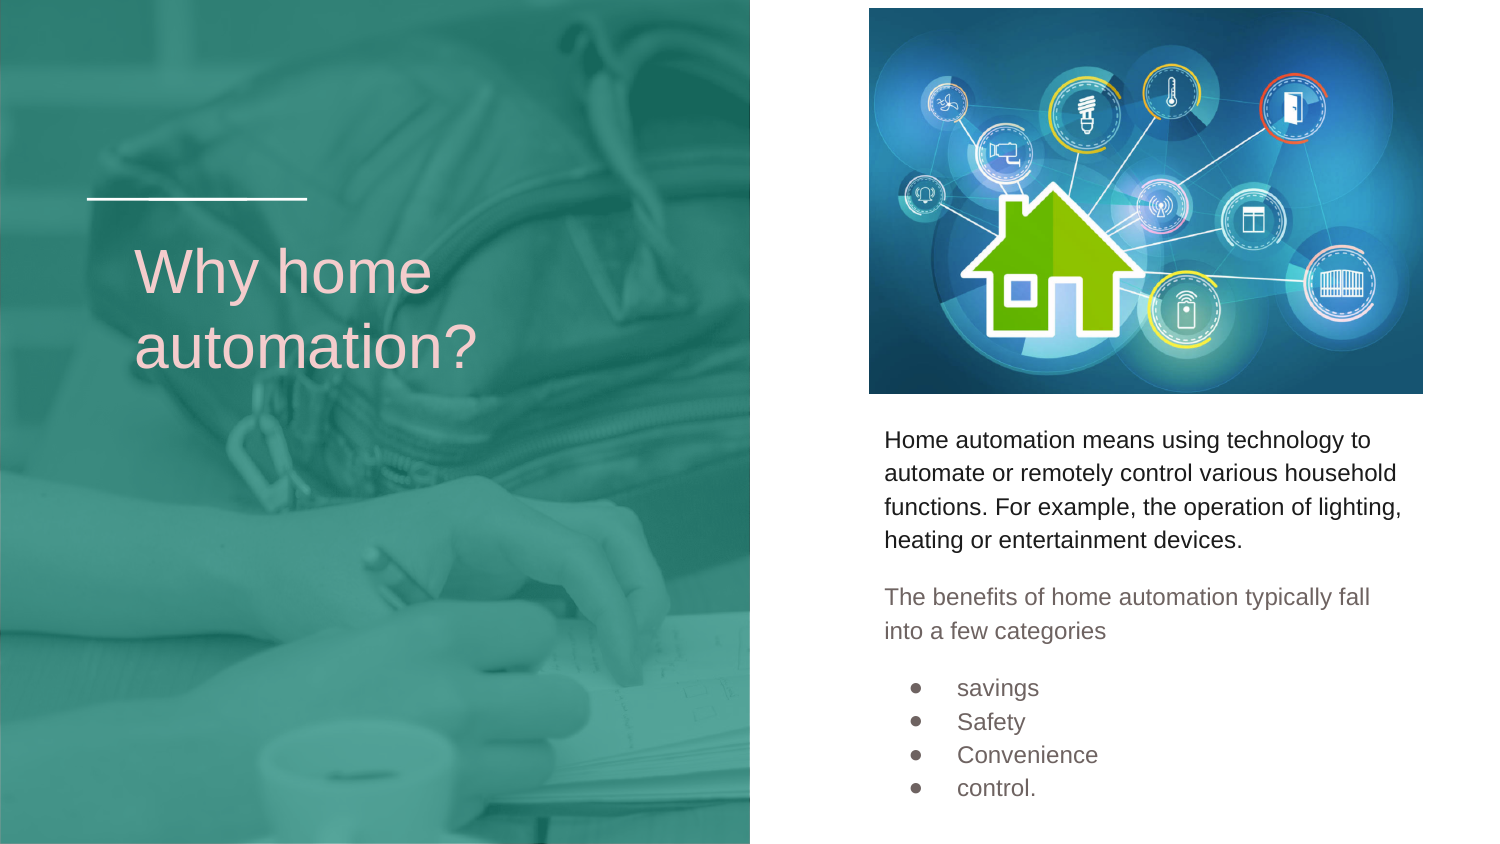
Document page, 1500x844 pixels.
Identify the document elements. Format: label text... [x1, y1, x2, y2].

list Home automation means using technology to automate or remotely control various household functions. For example, the operation of lighting, heating or entertainment devices. The benefits of home automation typically fall into a few categories savings Safety Convenience control. [869, 404, 1423, 844]
title Why home automation? [119, 216, 662, 494]
picture [869, 8, 1424, 394]
